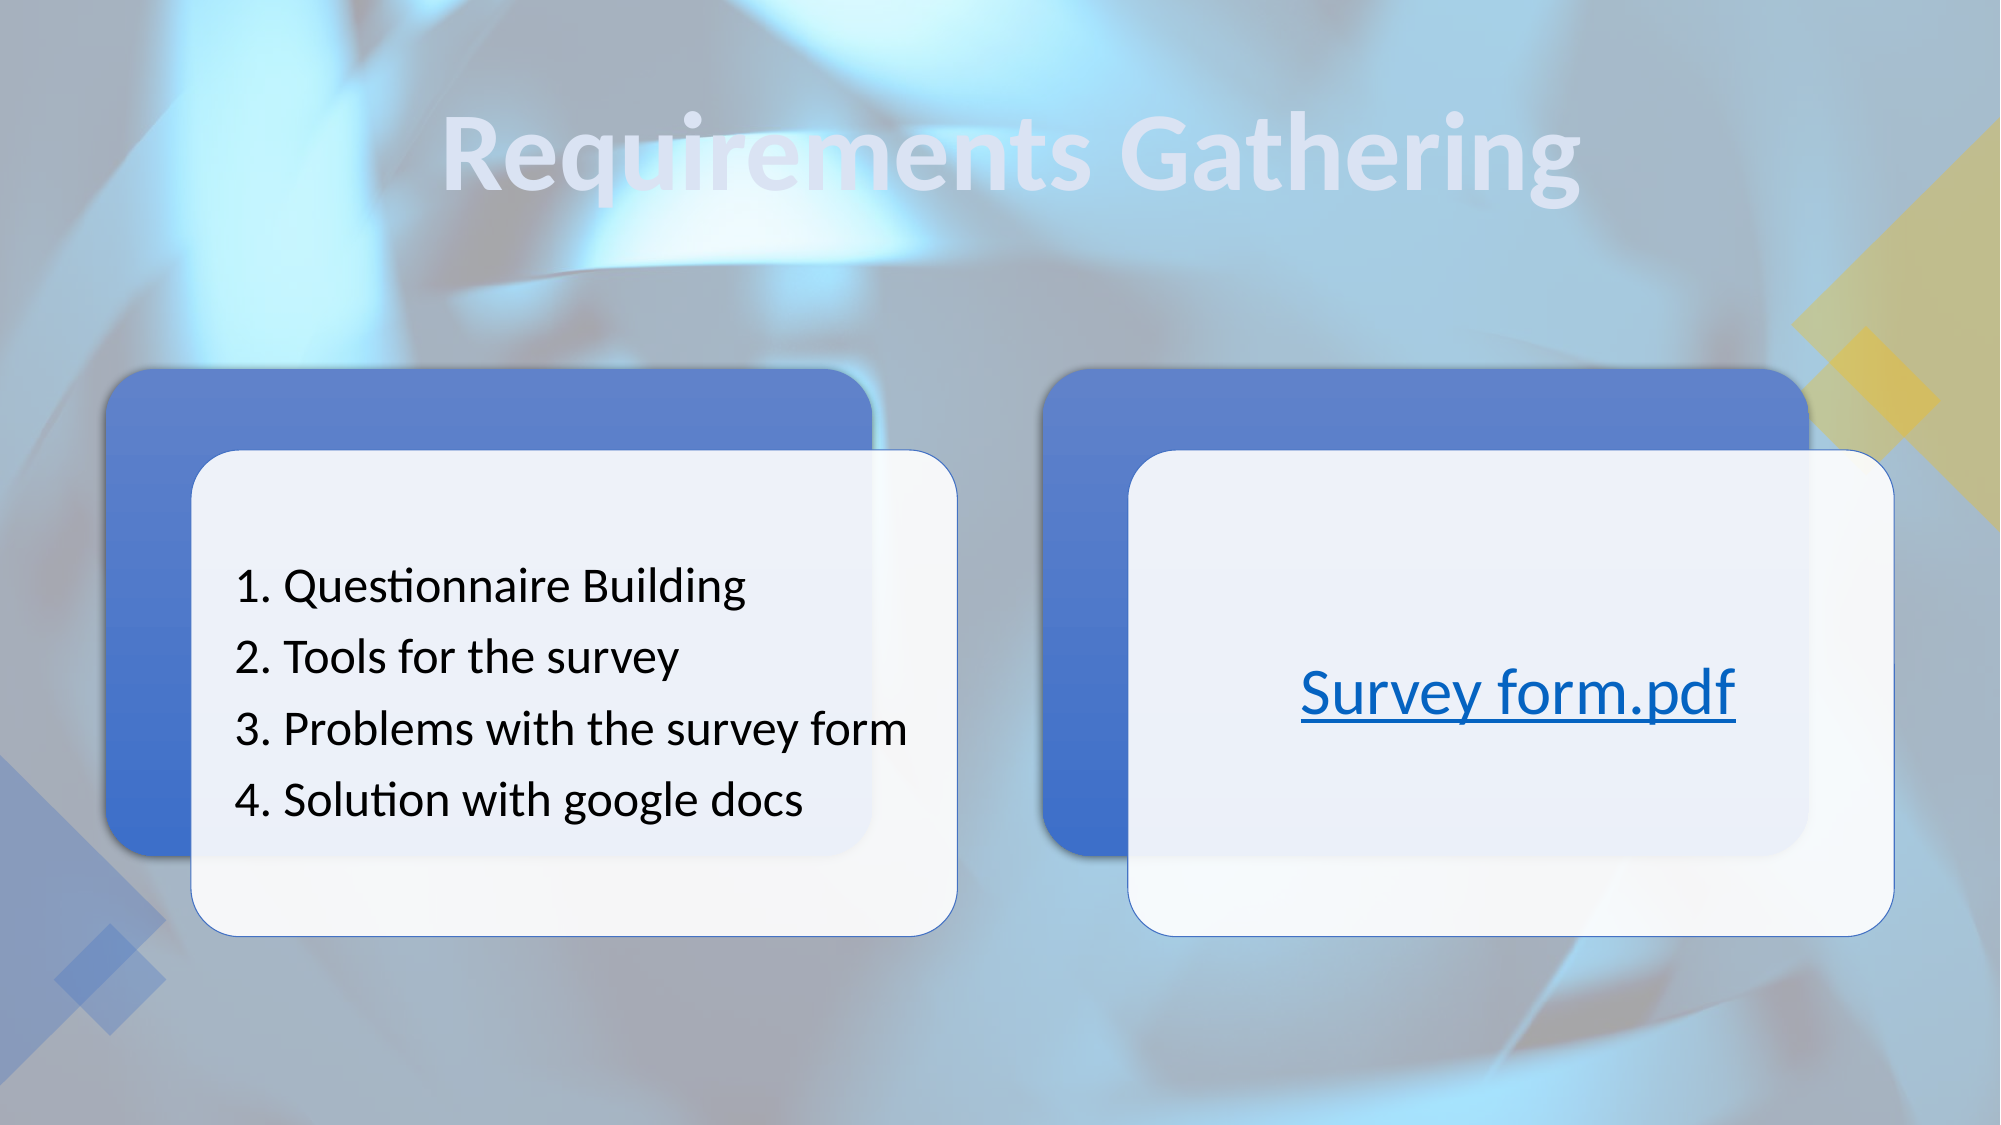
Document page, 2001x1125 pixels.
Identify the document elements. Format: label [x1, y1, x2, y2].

picture [0, 0, 2000, 1125]
list [105, 292, 1895, 1014]
